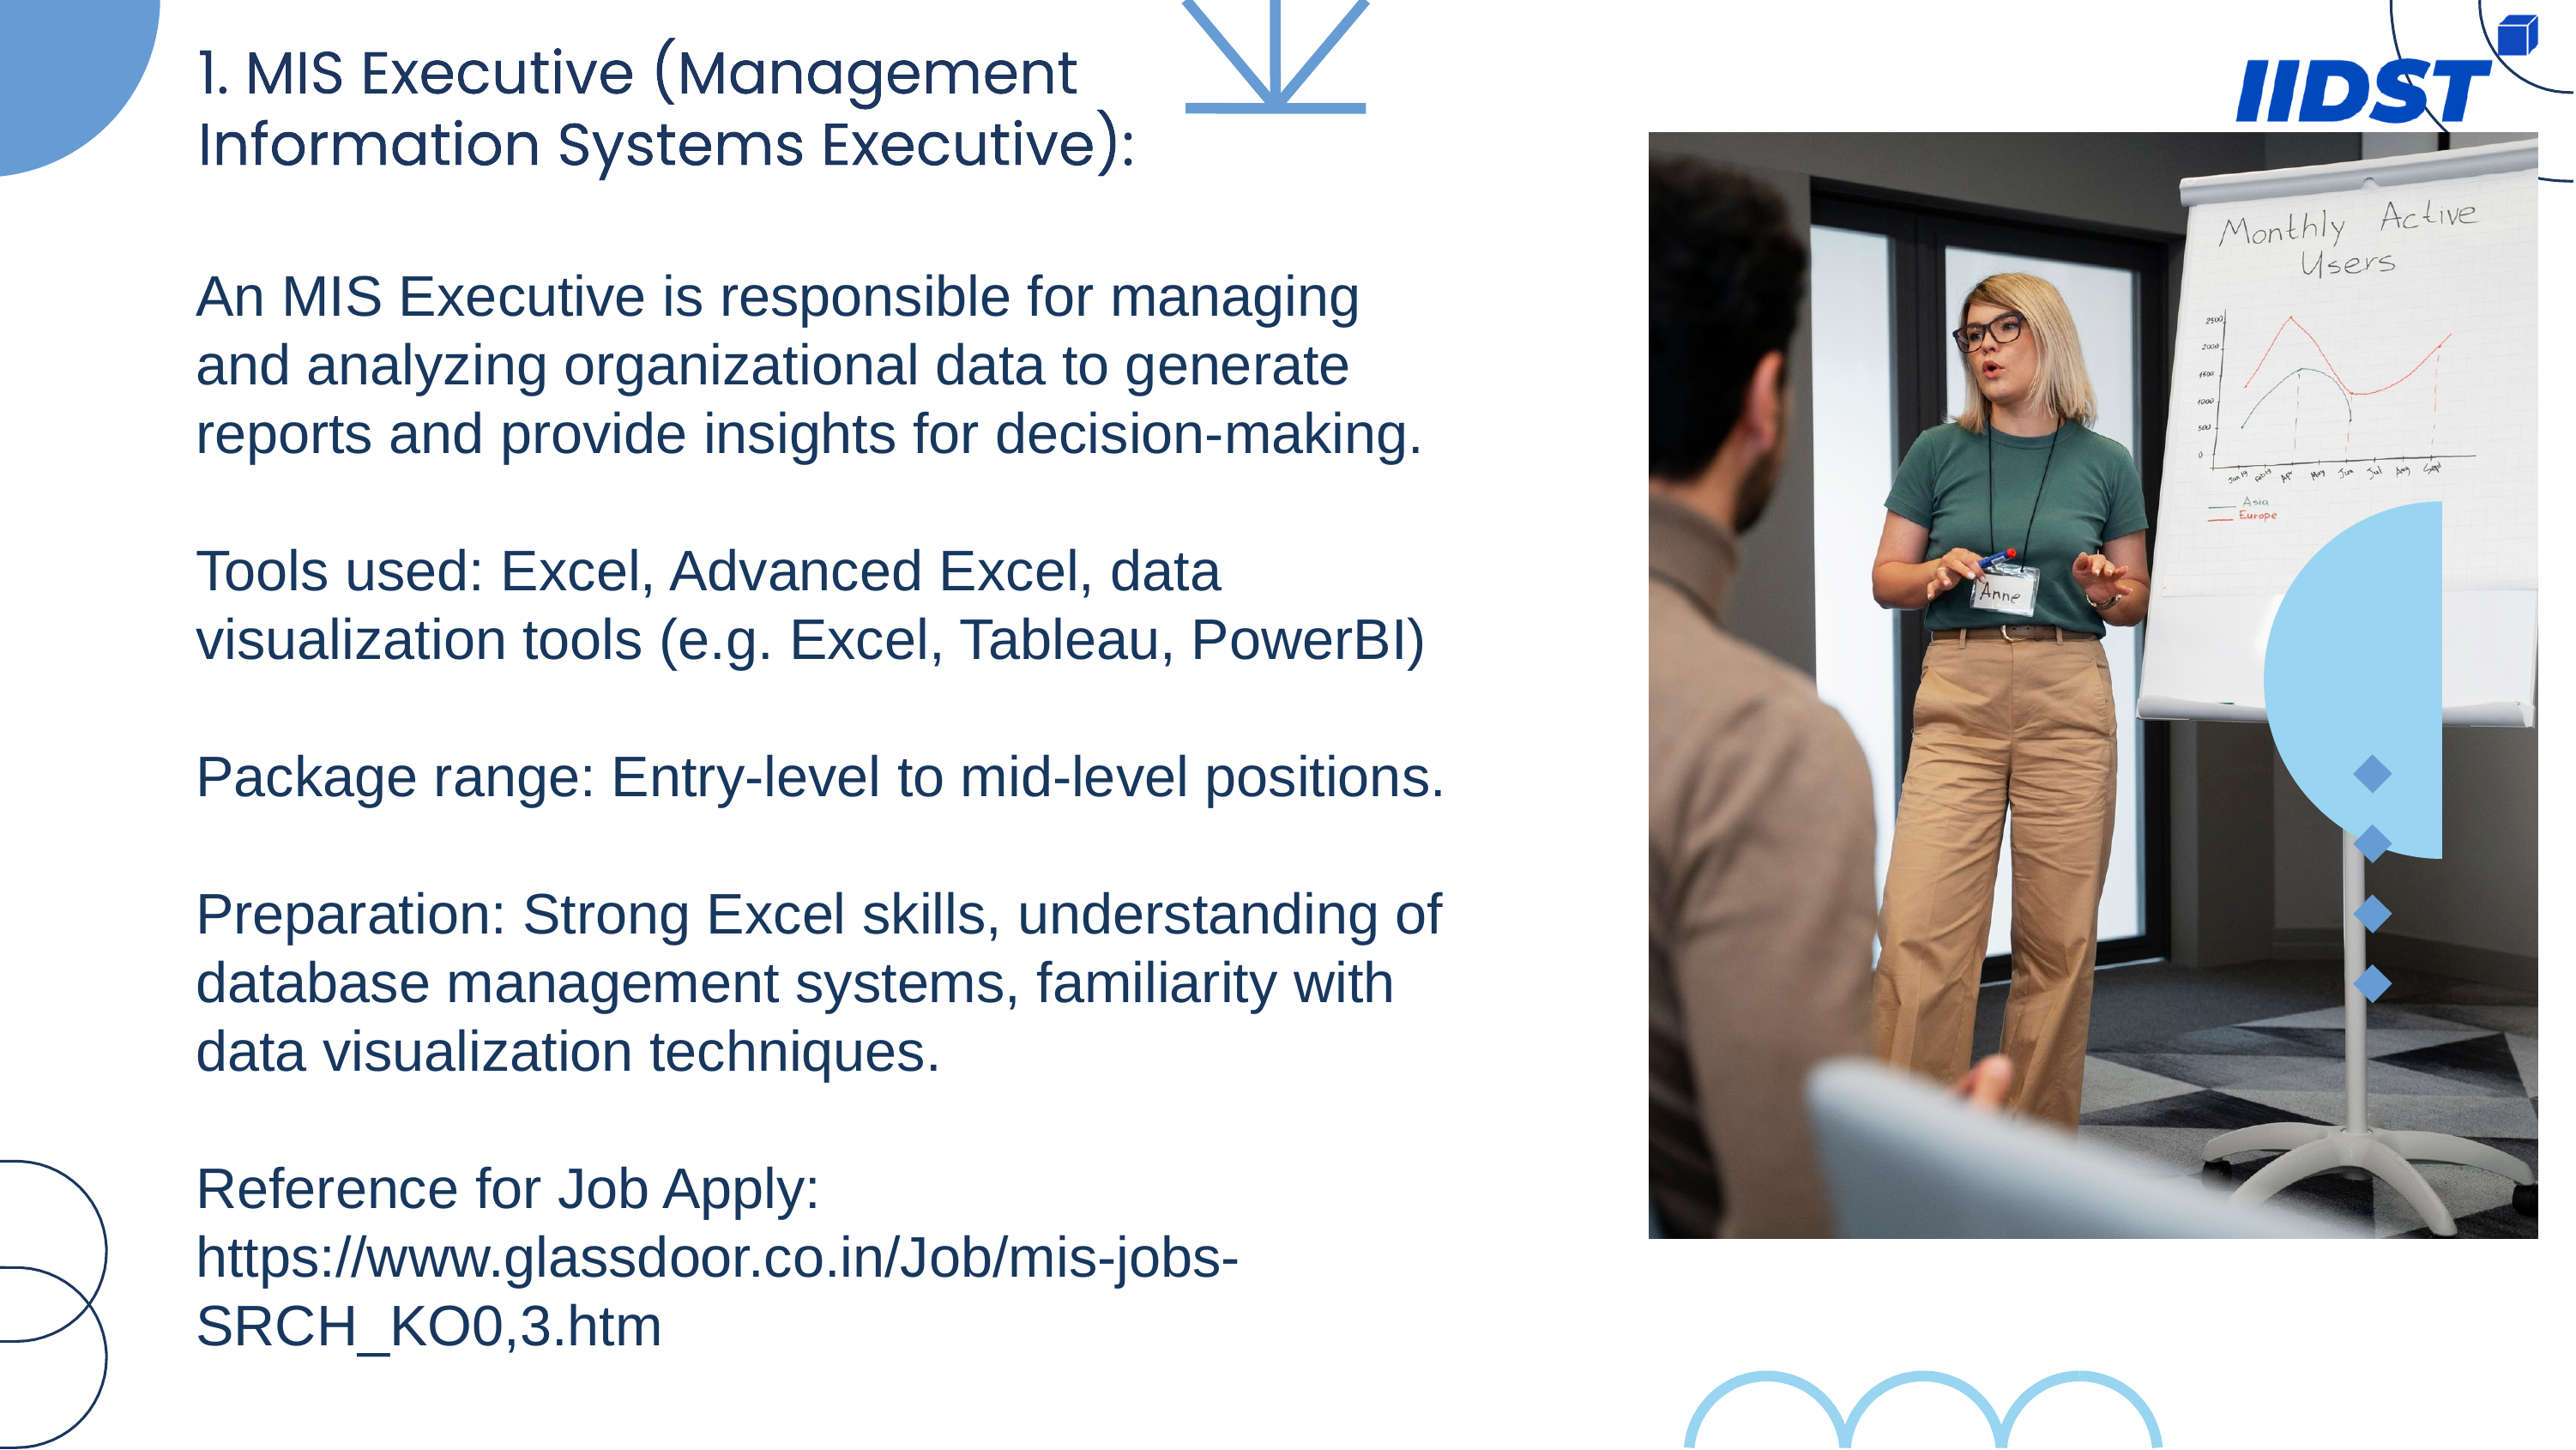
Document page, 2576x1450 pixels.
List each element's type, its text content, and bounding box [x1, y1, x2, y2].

picture [2230, 9, 2543, 125]
text_box An MIS Executive is responsible for managing and analyzing organizational data to generate reports and provide insights for decision-making. Tools used: Excel, Advanced Excel, data visualization tools (e.g. Excel, Tableau, PowerBI) Package range: Entry-level to mid-level positions. Preparation: Strong Excel skills, understanding of database management systems, familiarity with data visualization techniques. Reference for Job Apply: https://www.glassdoor.co.in/Job/mis-jobs-SRCH_KO0,3.htm [183, 252, 1471, 1363]
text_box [1649, 132, 2538, 1239]
picture [197, 31, 1136, 185]
